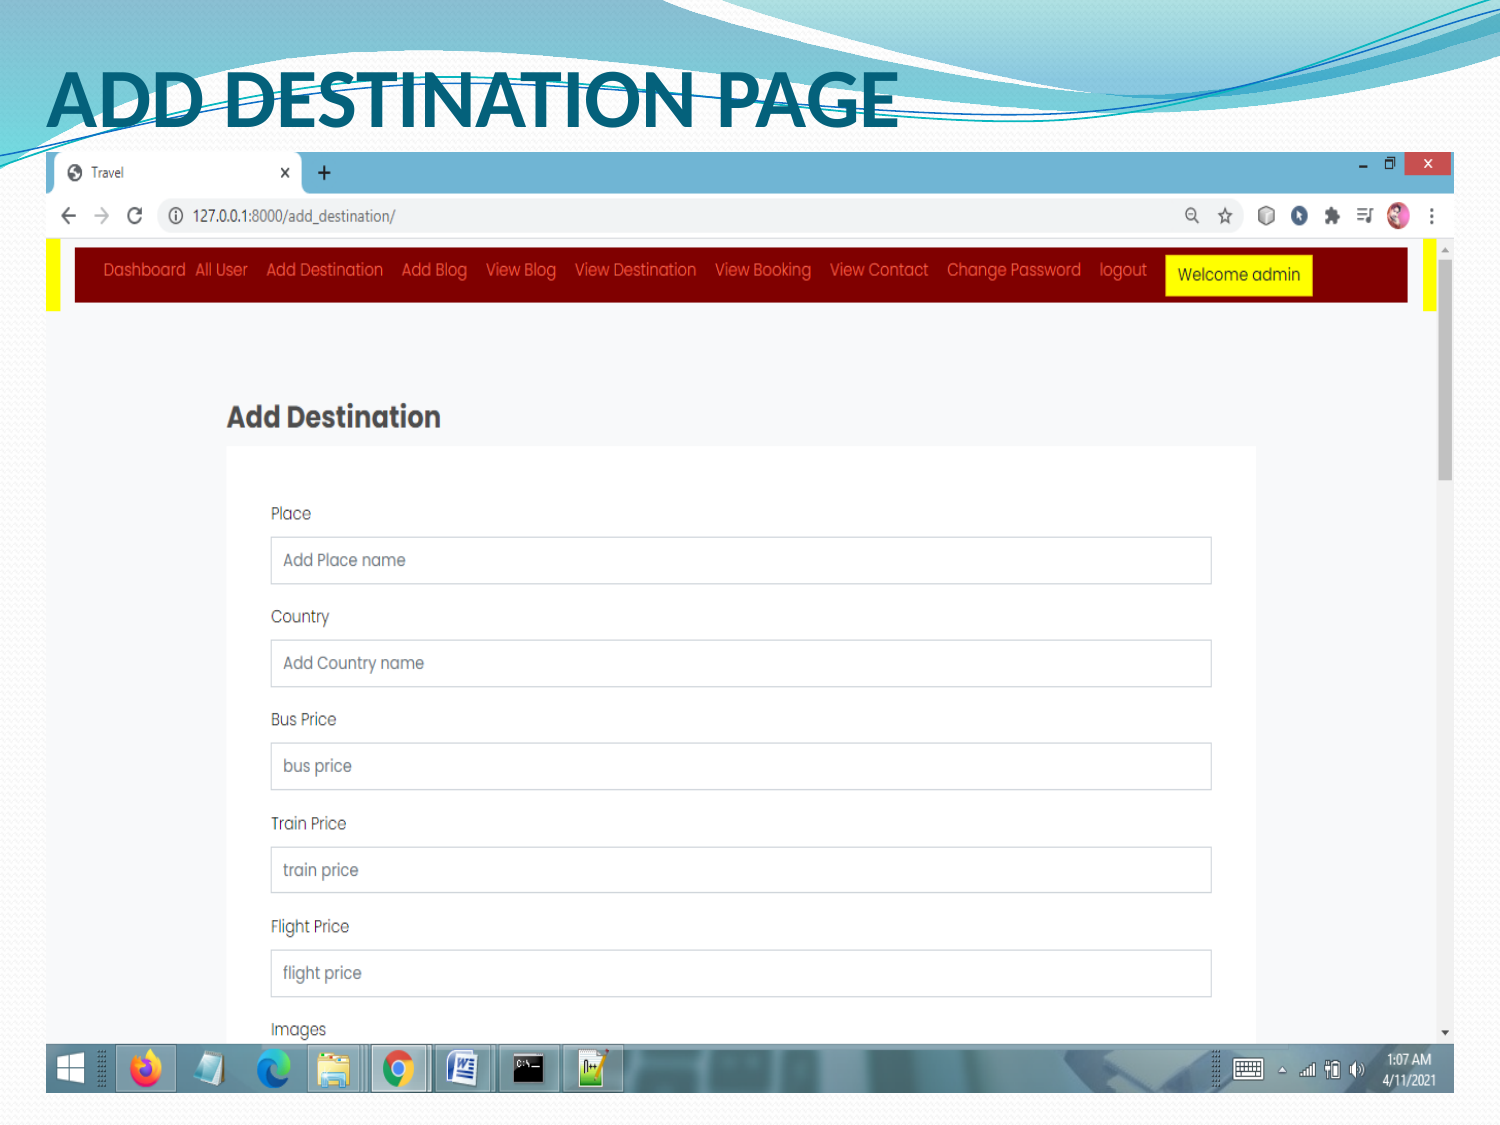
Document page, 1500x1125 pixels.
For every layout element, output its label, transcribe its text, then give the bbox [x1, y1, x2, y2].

title ADD DESTINATION PAGE [46, 34, 1426, 152]
picture [46, 152, 1454, 1094]
